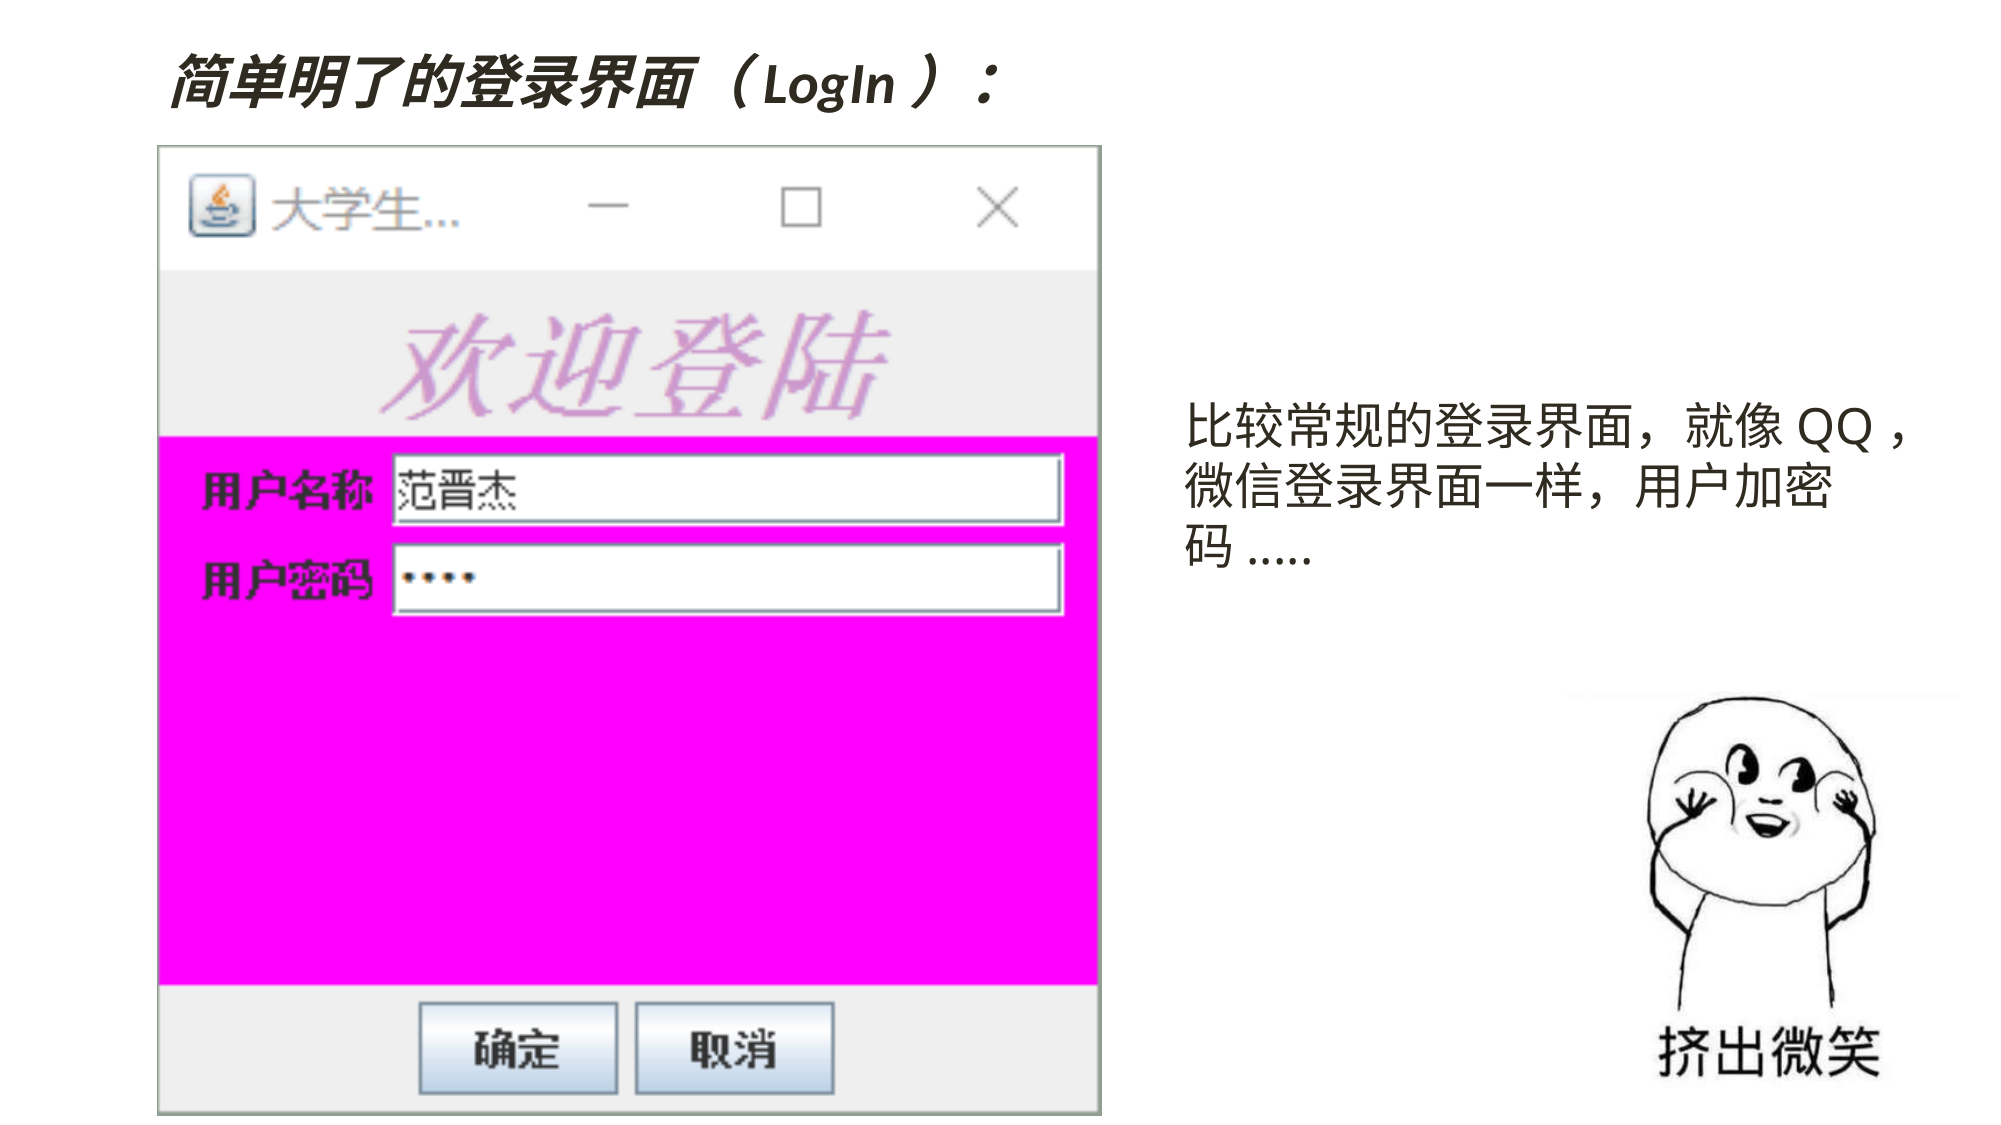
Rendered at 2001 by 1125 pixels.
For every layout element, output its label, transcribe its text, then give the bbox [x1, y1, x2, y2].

text_box 简单明了的登录界面（LogIn）： [32, 37, 1064, 123]
picture [1567, 691, 1962, 1088]
text_box 比较常规的登录界面，就像QQ，微信登录界面一样，用户加密码..... [1169, 387, 1962, 583]
picture [157, 145, 1102, 1116]
